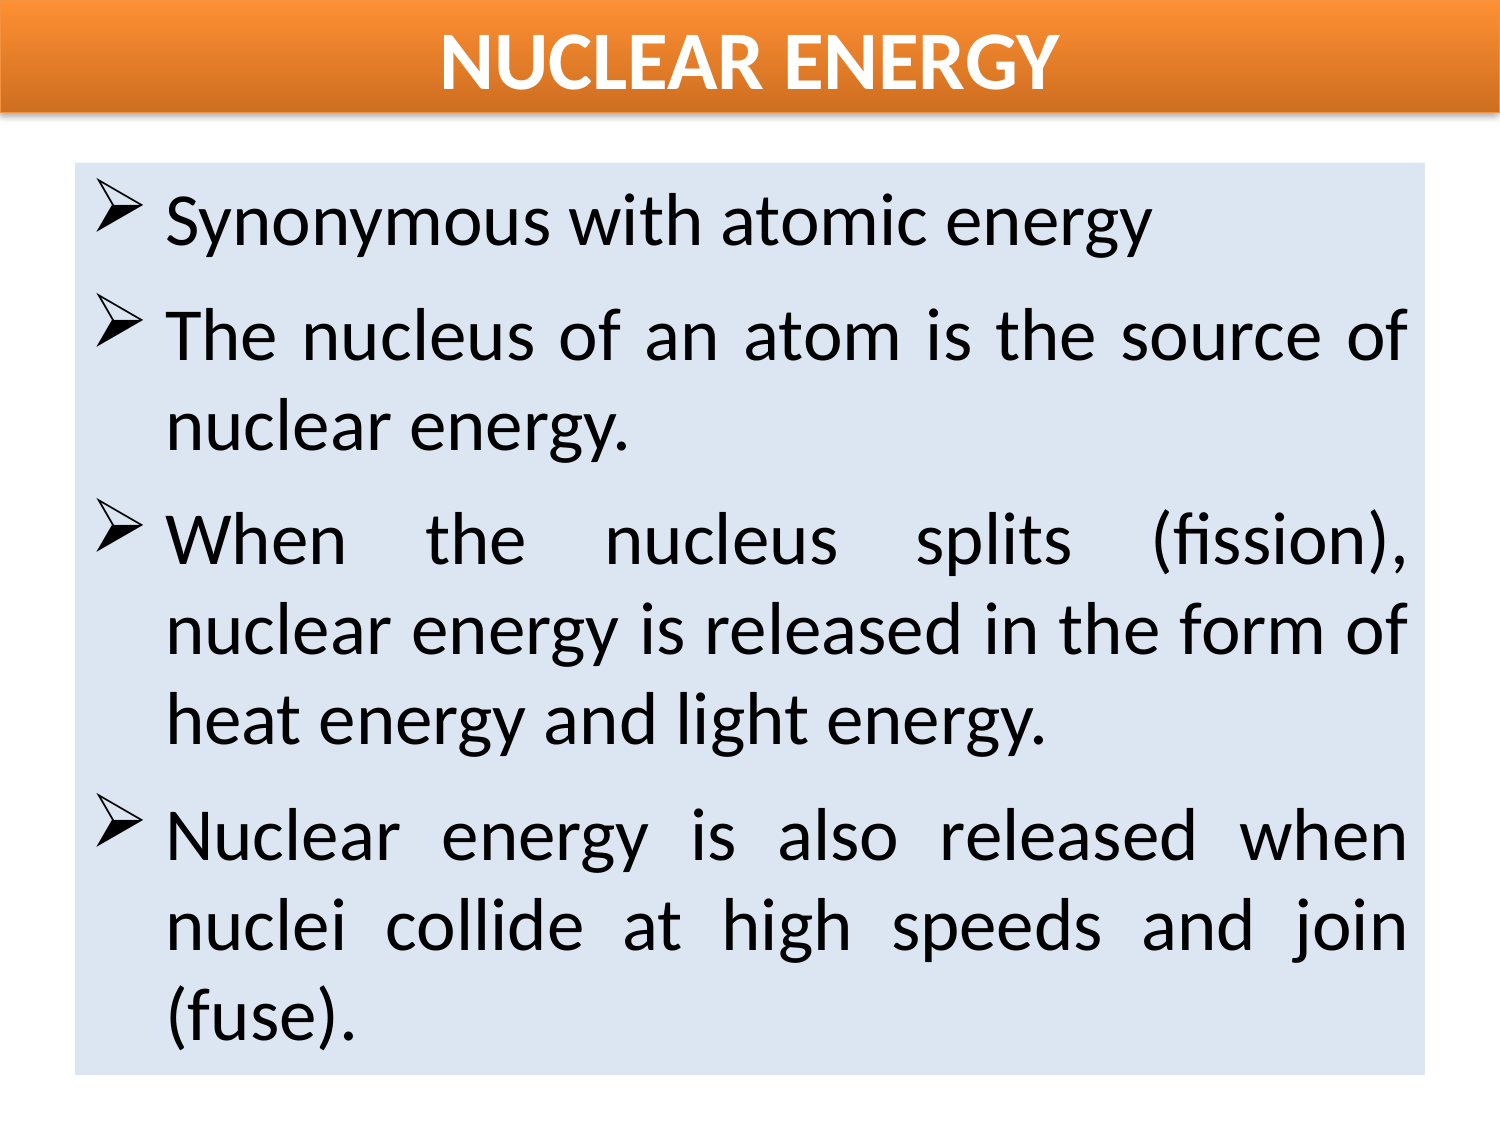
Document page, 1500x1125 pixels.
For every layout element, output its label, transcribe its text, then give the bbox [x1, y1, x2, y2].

title NUCLEAR ENERGY [0, 0, 1500, 113]
list Synonymous with atomic energy The nucleus of an atom is the source of nuclear energy. When the nucleus splits (fission), nuclear energy is released in the form of heat energy and light energy. Nuclear energy is also released when nuclei collide at high speeds and join (fuse). [75, 162, 1425, 1075]
